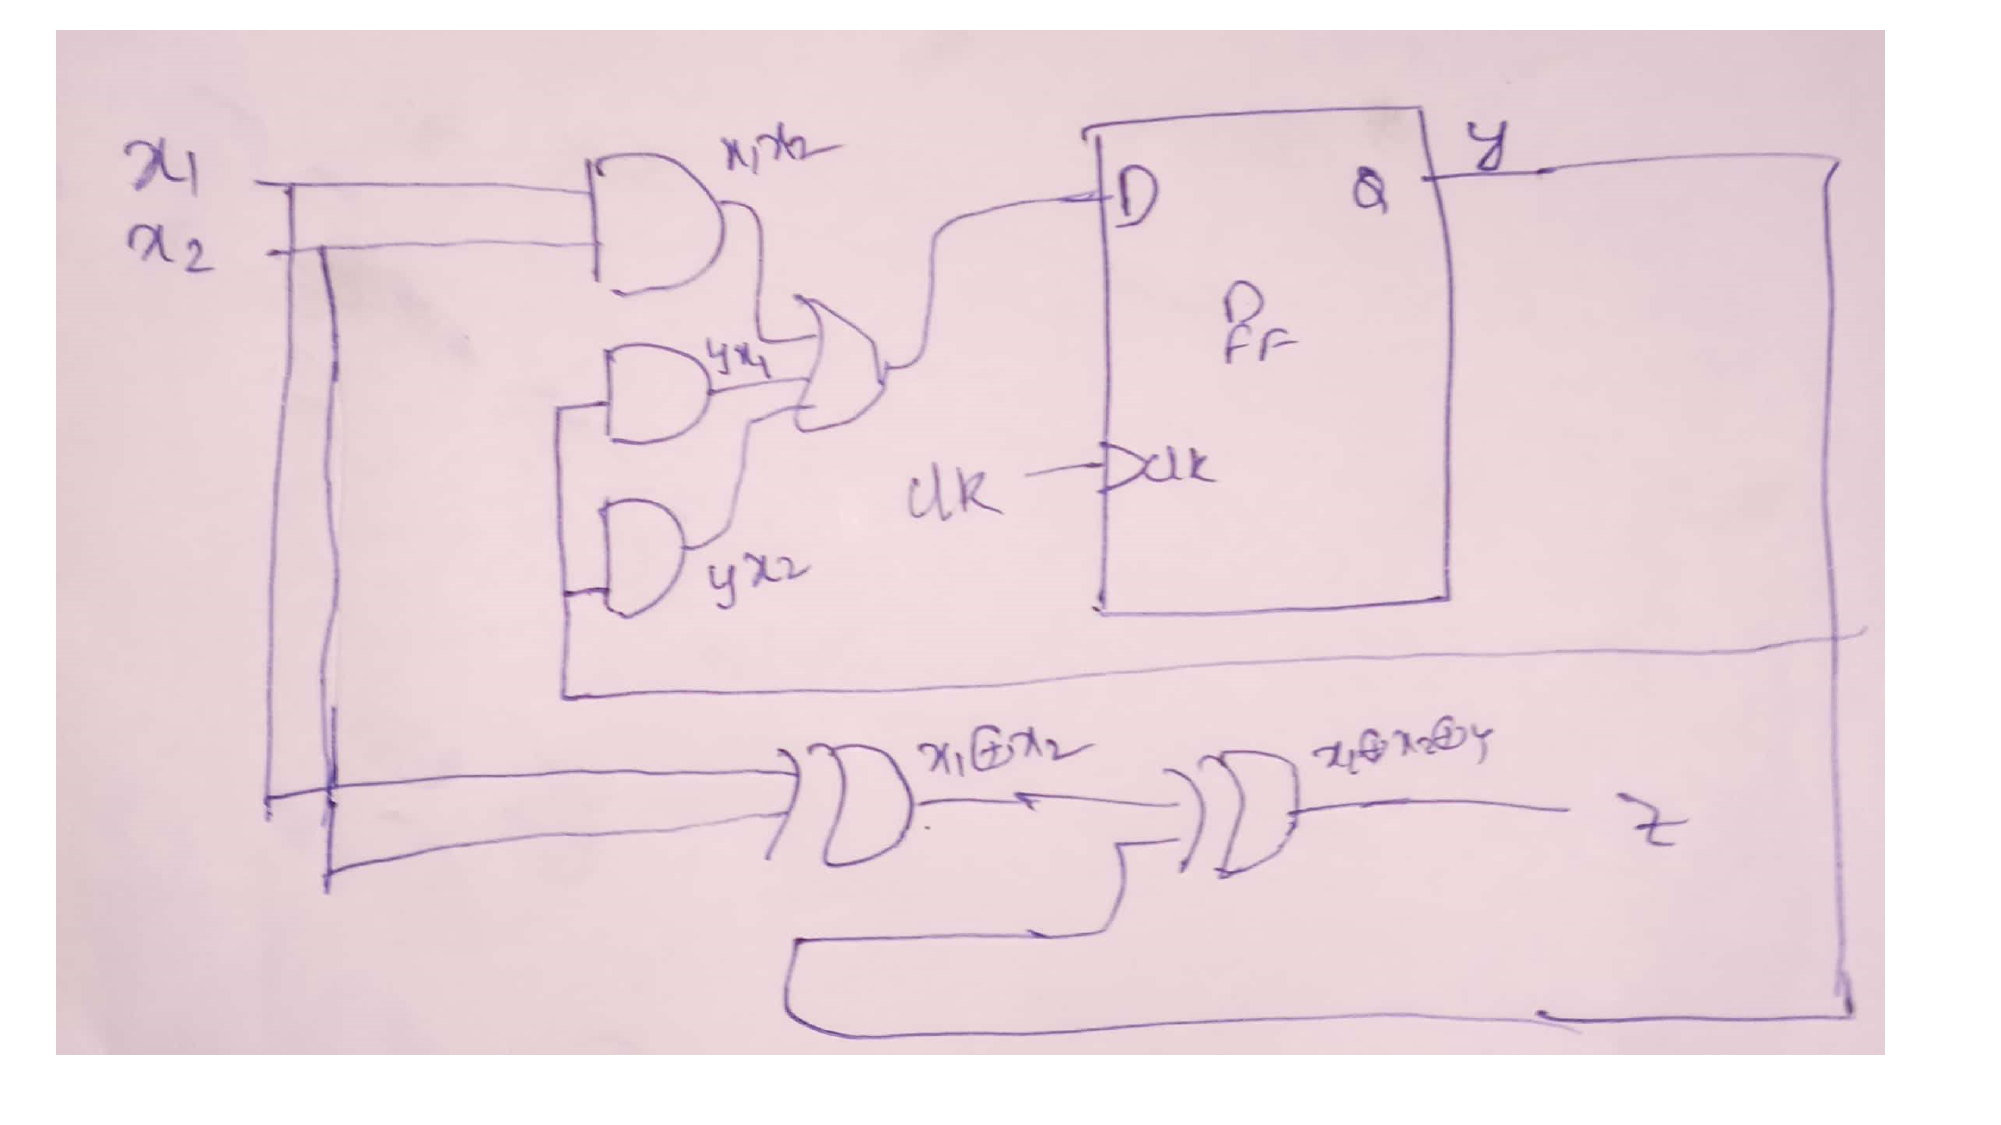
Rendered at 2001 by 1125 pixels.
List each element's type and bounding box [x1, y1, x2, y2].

picture [56, 30, 1885, 1055]
